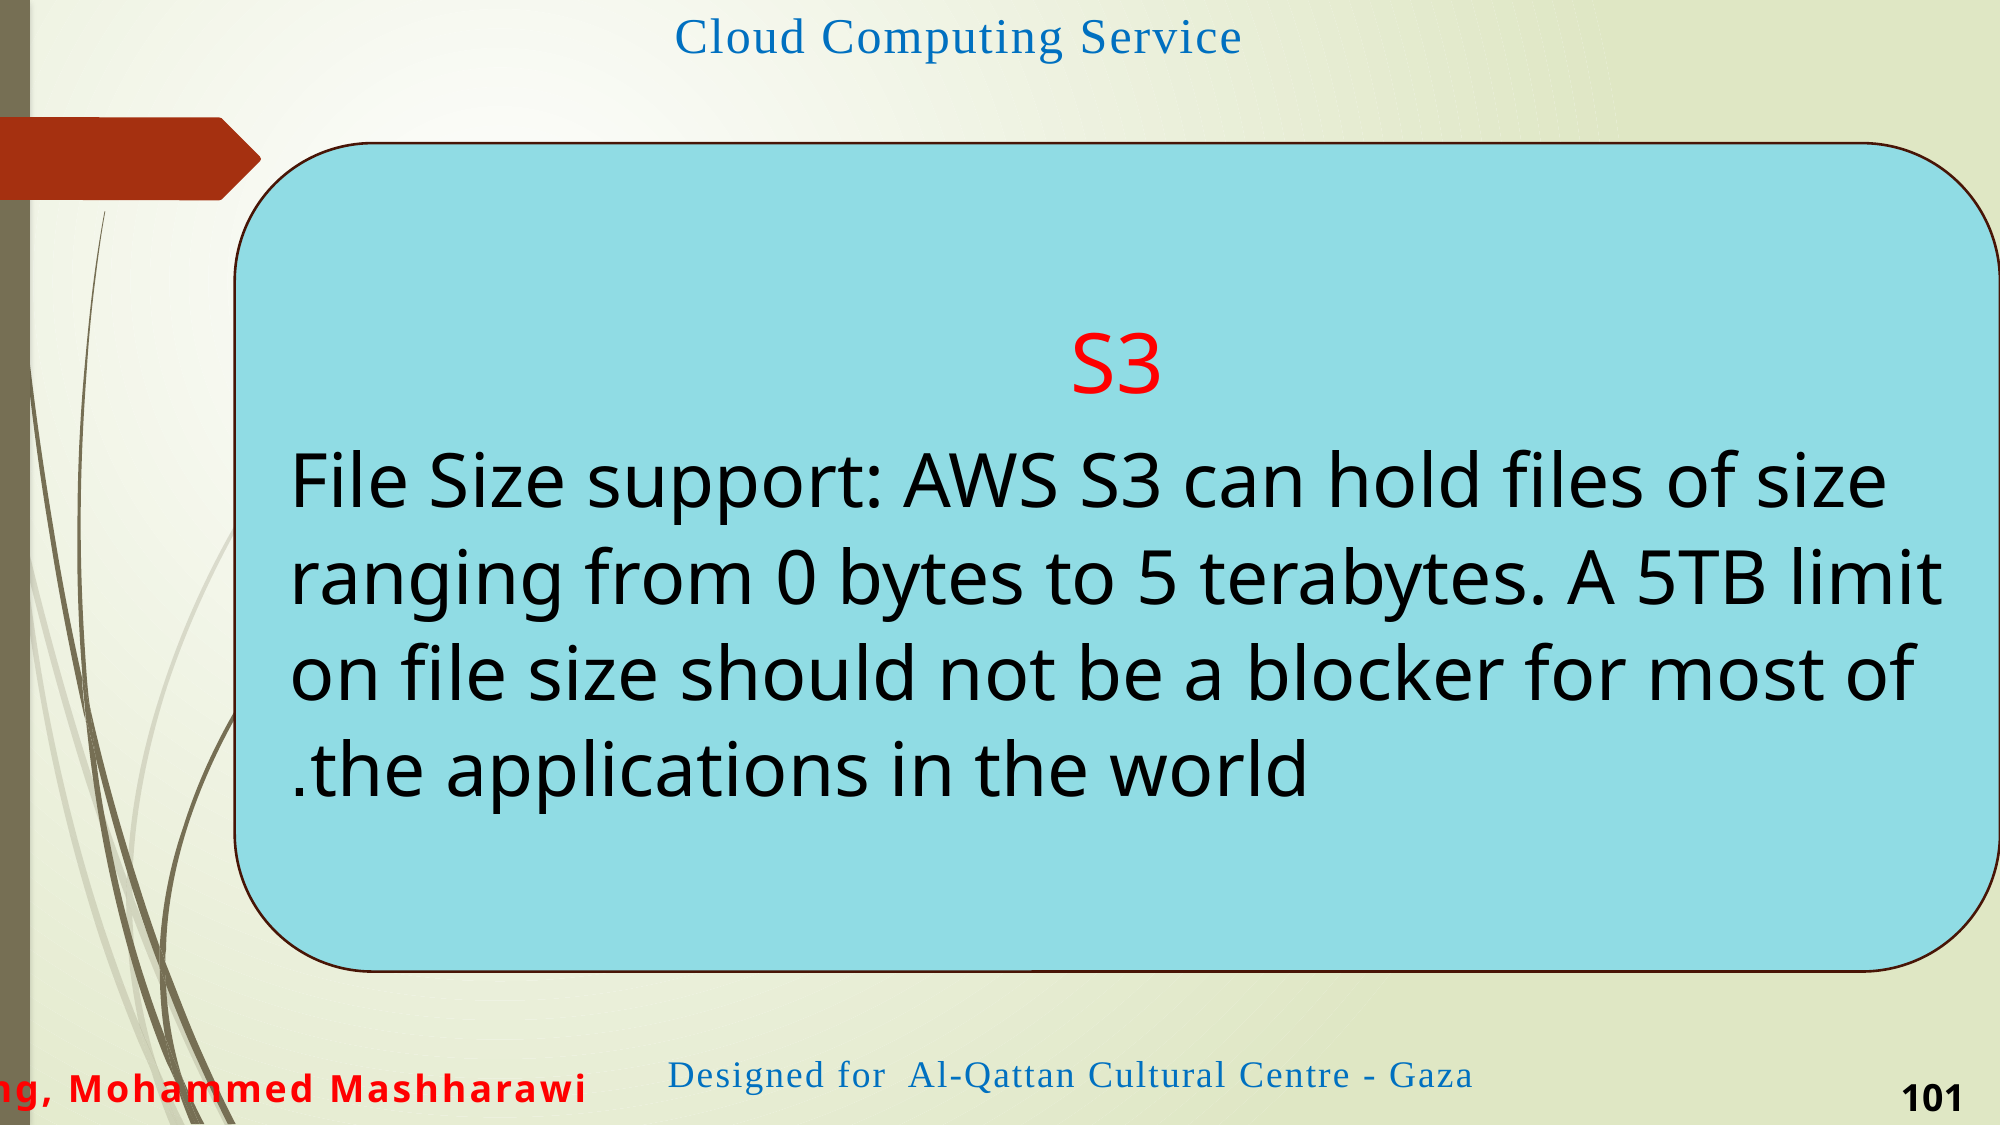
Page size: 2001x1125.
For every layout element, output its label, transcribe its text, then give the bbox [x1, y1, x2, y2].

text_box S3 File Size support: AWS S3 can hold files of size ranging from 0 bytes to 5 terabytes. A 5TB limit on file size should not be a blocker for most of the applications in the world. [233, 141, 2000, 973]
